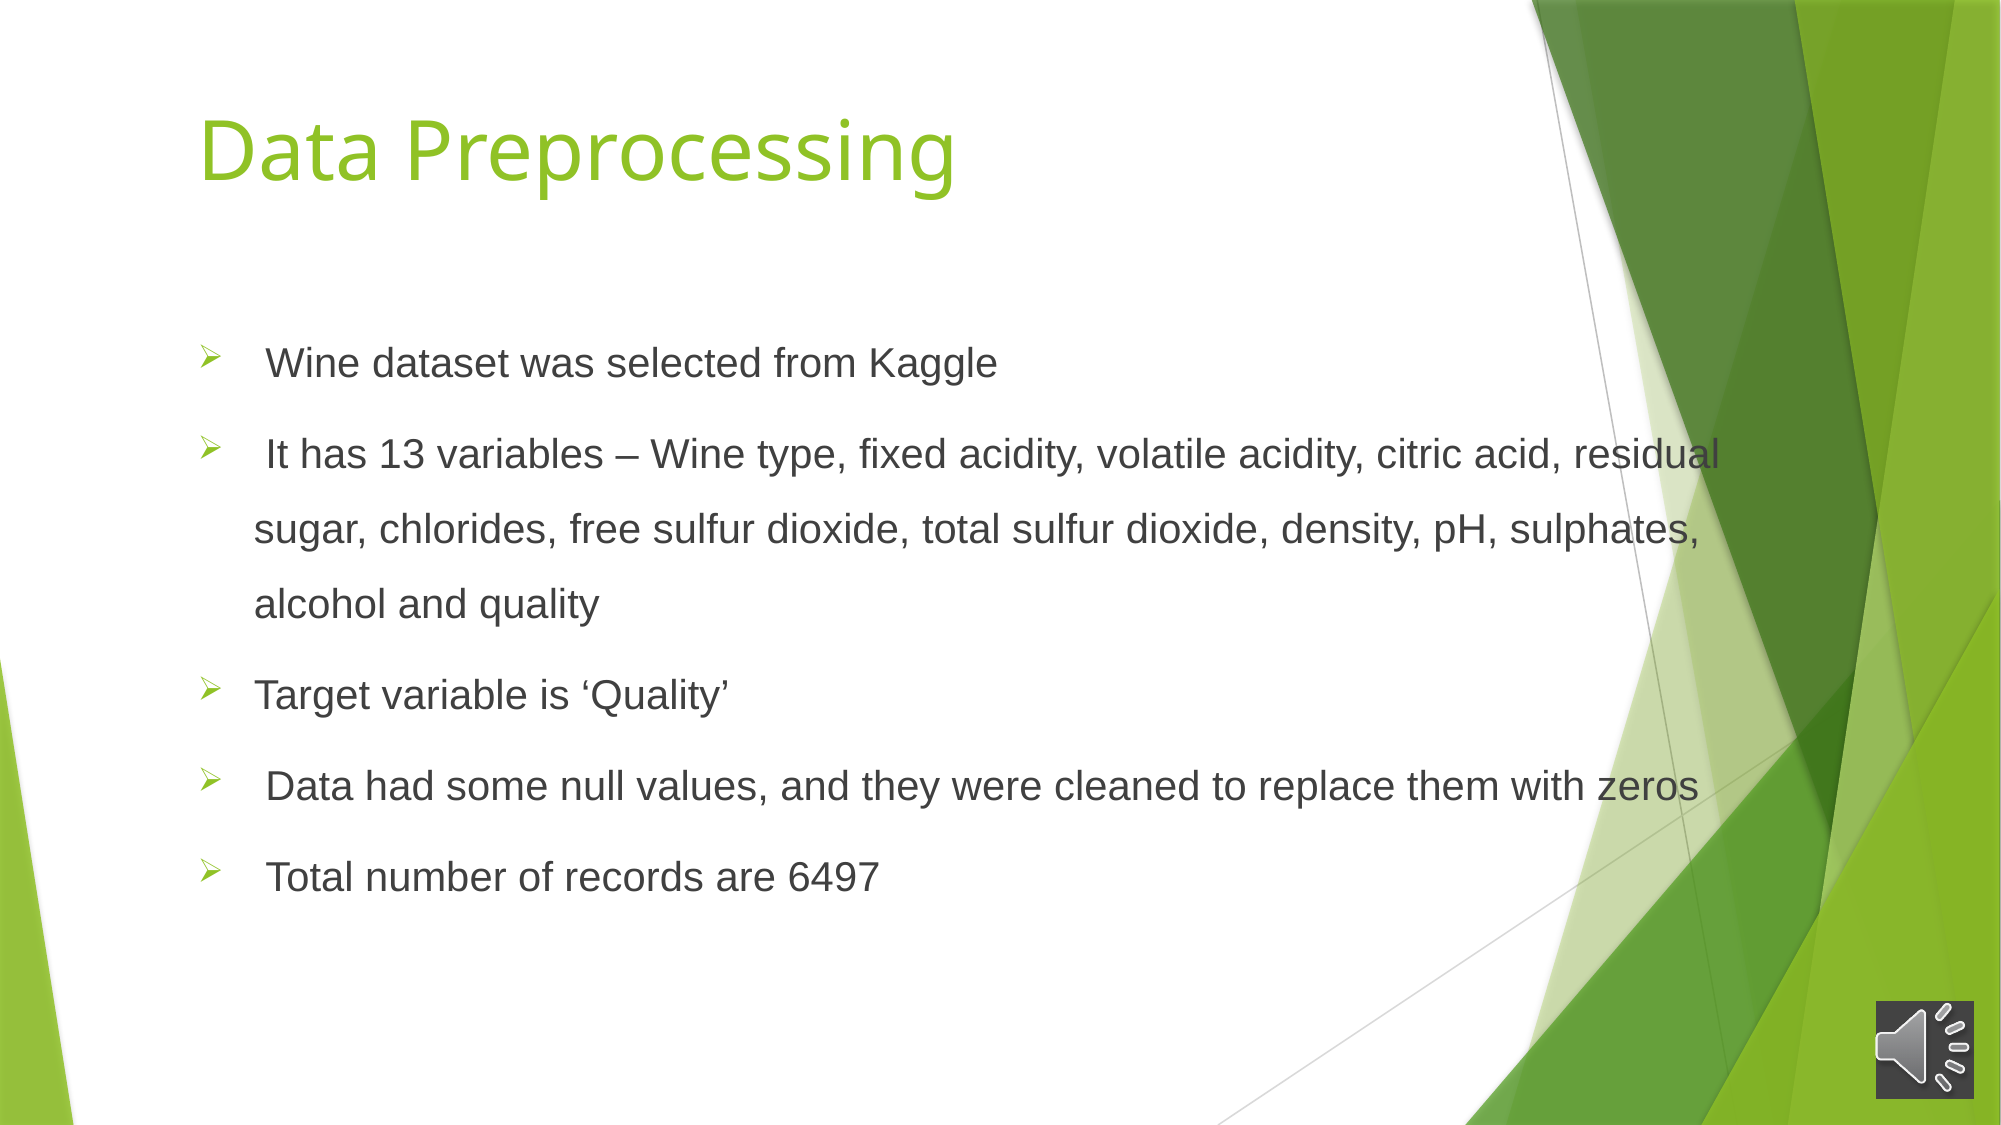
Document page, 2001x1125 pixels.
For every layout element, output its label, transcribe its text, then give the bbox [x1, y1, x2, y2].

title Data Preprocessing [183, 90, 1851, 284]
list Wine dataset was selected from Kaggle It has 13 variables – Wine type, fixed acidity, volatile acidity, citric acid, residual sugar, chlorides, free sulfur dioxide, total sulfur dioxide, density, pH, sulphates, alcohol and quality Target variable is ‘Quality’ Data had some null values, and they were cleaned to replace them with zeros Total number of records are 6497 [183, 302, 1851, 909]
picture [1874, 999, 1976, 1101]
